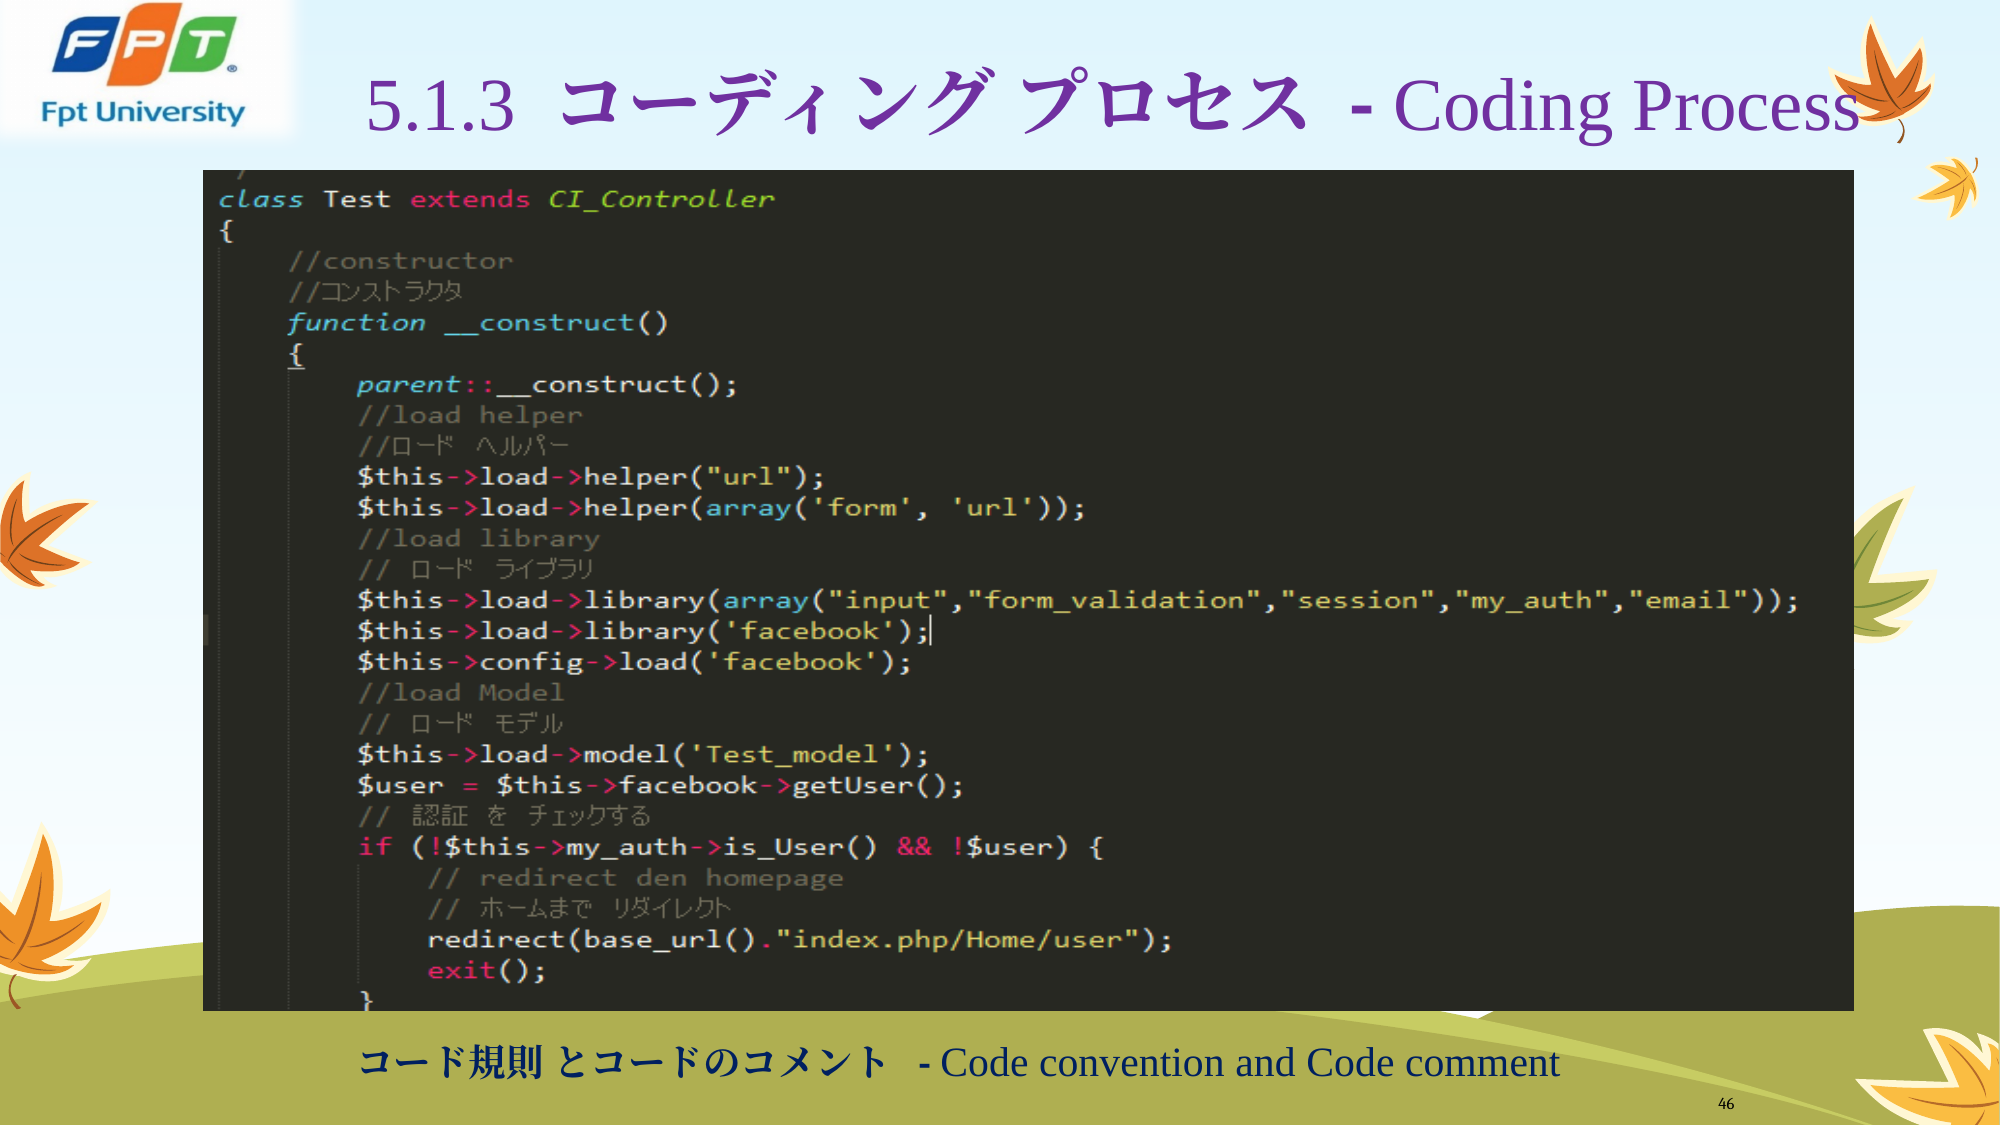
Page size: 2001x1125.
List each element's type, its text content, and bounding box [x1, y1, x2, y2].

picture [0, 0, 312, 155]
slide_number 46 [1644, 1092, 1750, 1122]
picture [202, 170, 1854, 1011]
text_box コード規則 とコードのコメント - Code convention and Code comment [341, 1027, 1750, 1092]
title 5.1.3 コーディング プロセス - Coding Process [312, 12, 1978, 155]
